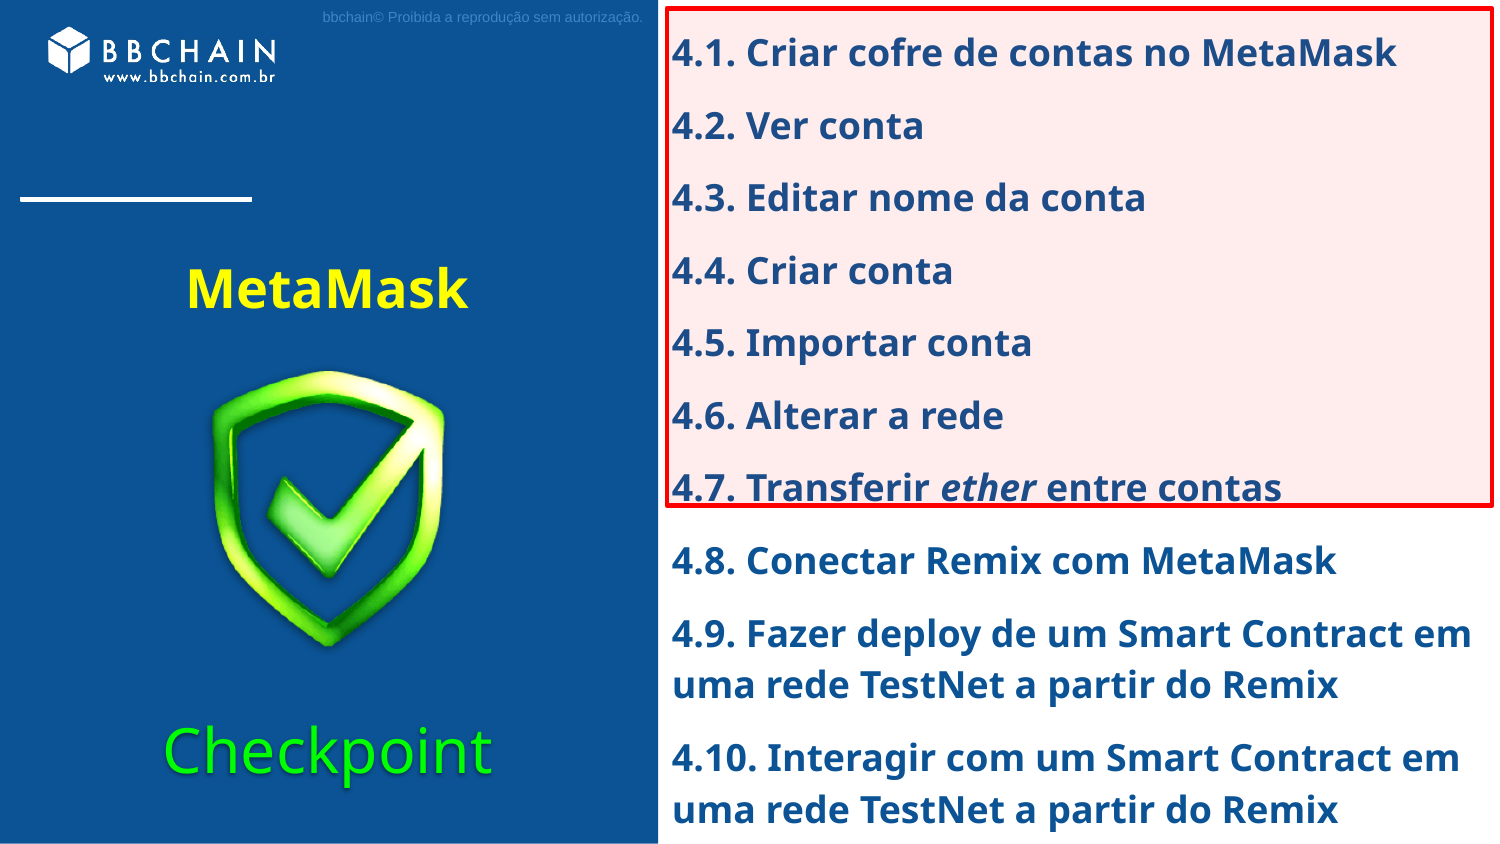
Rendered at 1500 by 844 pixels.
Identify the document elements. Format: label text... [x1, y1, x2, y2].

text_box Checkpoint [0, 712, 657, 785]
picture [188, 370, 466, 649]
picture [48, 26, 275, 82]
text_box [666, 8, 1493, 506]
title MetaMask [45, 239, 610, 494]
title 4.1. Criar cofre de contas no MetaMask 4.2. Ver conta 4.3. Editar nome da conta 4.4. Criar conta 4.5. Importar conta 4.6. Alterar a rede 4.7. Transferir ether entre contas 4.8. Conectar Remix com MetaMask 4.9. Fazer deploy de um Smart Contract em uma rede TestNet a partir do Remix 4.10. Interagir com um Smart Contract em uma rede TestNet a partir do Remix [656, 15, 1500, 837]
